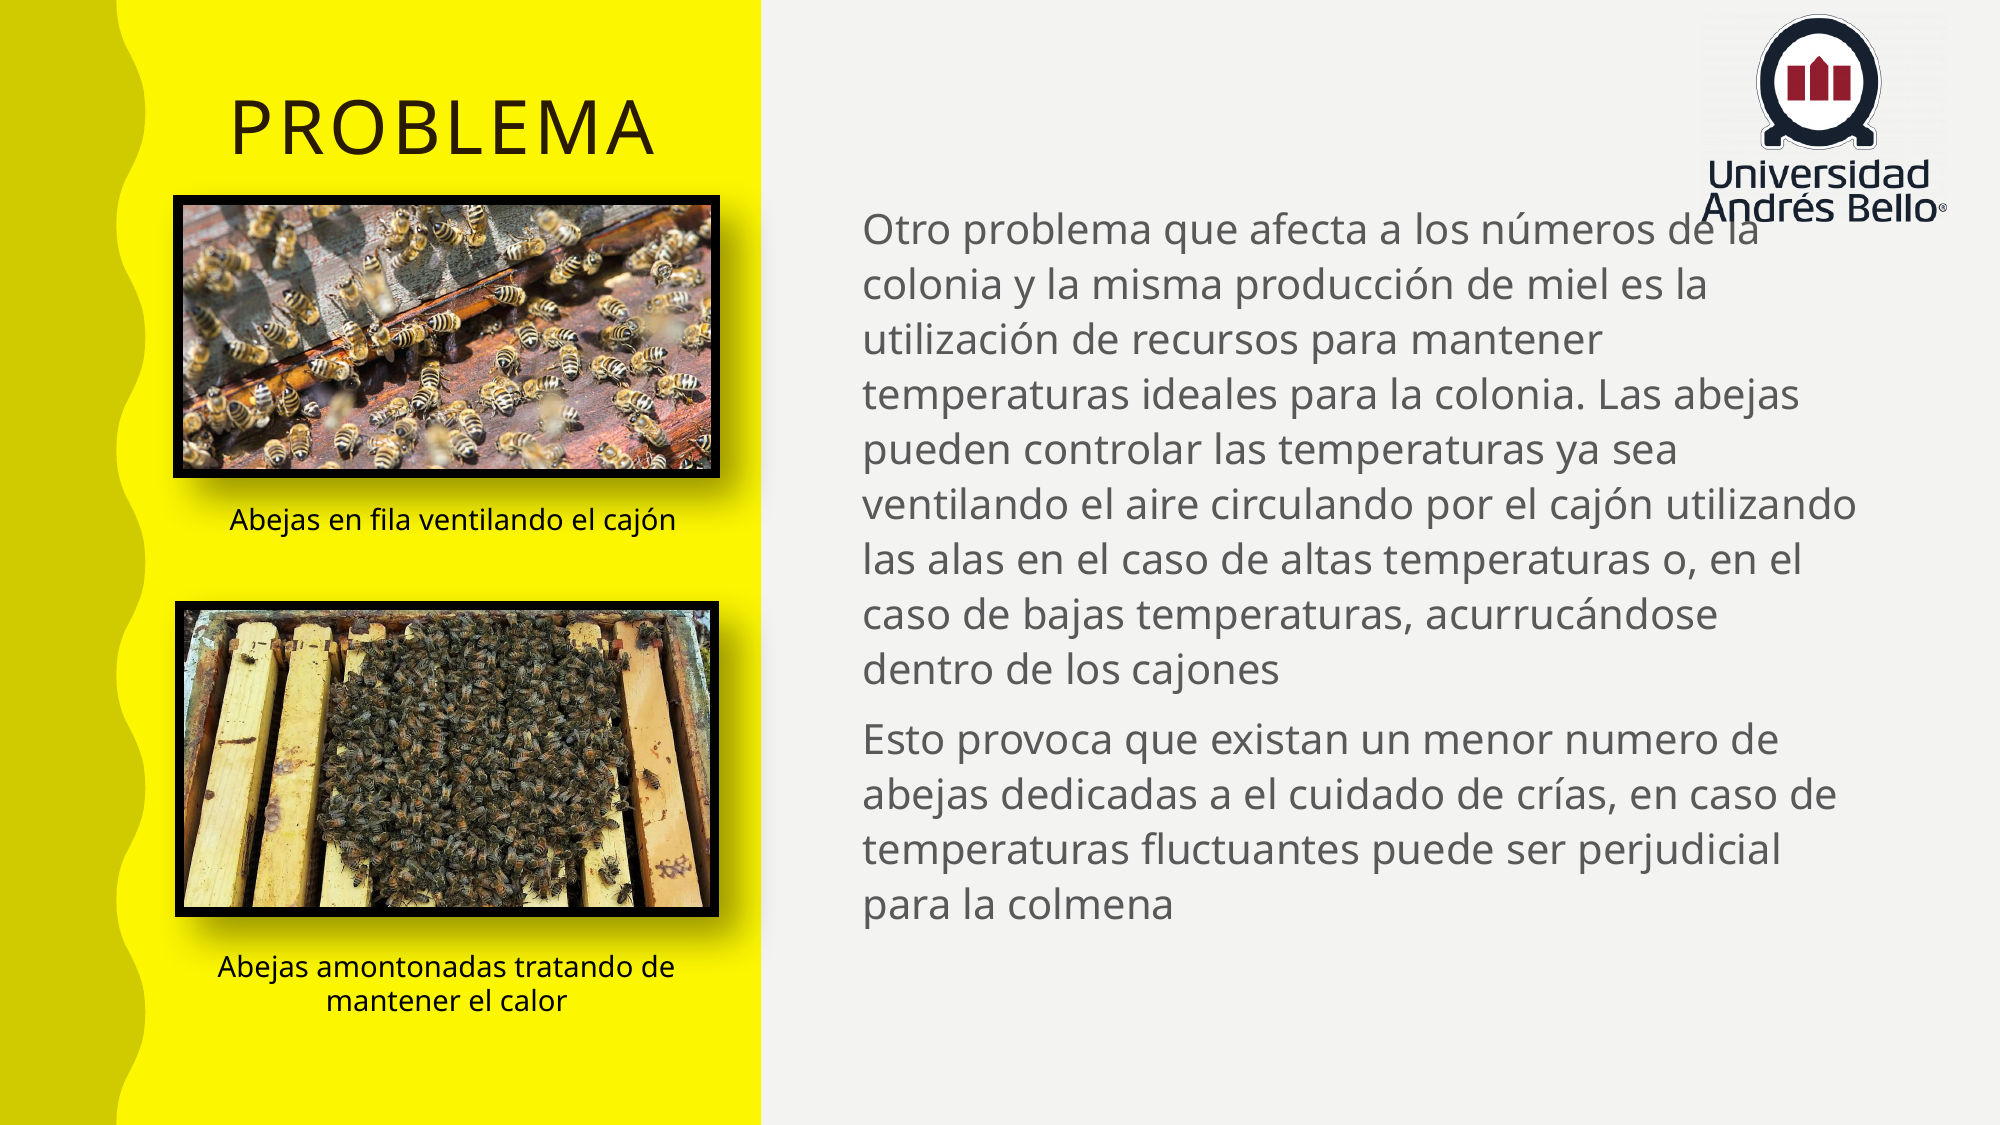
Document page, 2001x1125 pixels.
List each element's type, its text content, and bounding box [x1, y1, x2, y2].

title Problema [213, 68, 693, 193]
picture [182, 204, 711, 469]
text_box Abejas en fila ventilando el cajón [205, 493, 702, 544]
text_box Abejas amontonadas tratando de mantener el calor [198, 940, 696, 1026]
picture [1700, 14, 1947, 222]
picture [183, 610, 710, 908]
text_box [762, 0, 2000, 1125]
text_box [0, 0, 146, 1125]
list Otro problema que afecta a los números de la colonia y la misma producción de miel es la utilización de recursos para mantener temperaturas ideales para la colonia. Las abejas pueden controlar las temperaturas ya sea ventilando el aire circulando por el cajón utilizando las alas en el caso de altas temperaturas o, en el caso de bajas temperaturas, acurrucándose dentro de los cajones Esto provoca que existan un menor numero de abejas dedicadas a el cuidado de crías, en caso de temperaturas fluctuantes puede ser perjudicial para la colmena [847, 176, 1875, 949]
text_box [117, 0, 762, 1125]
